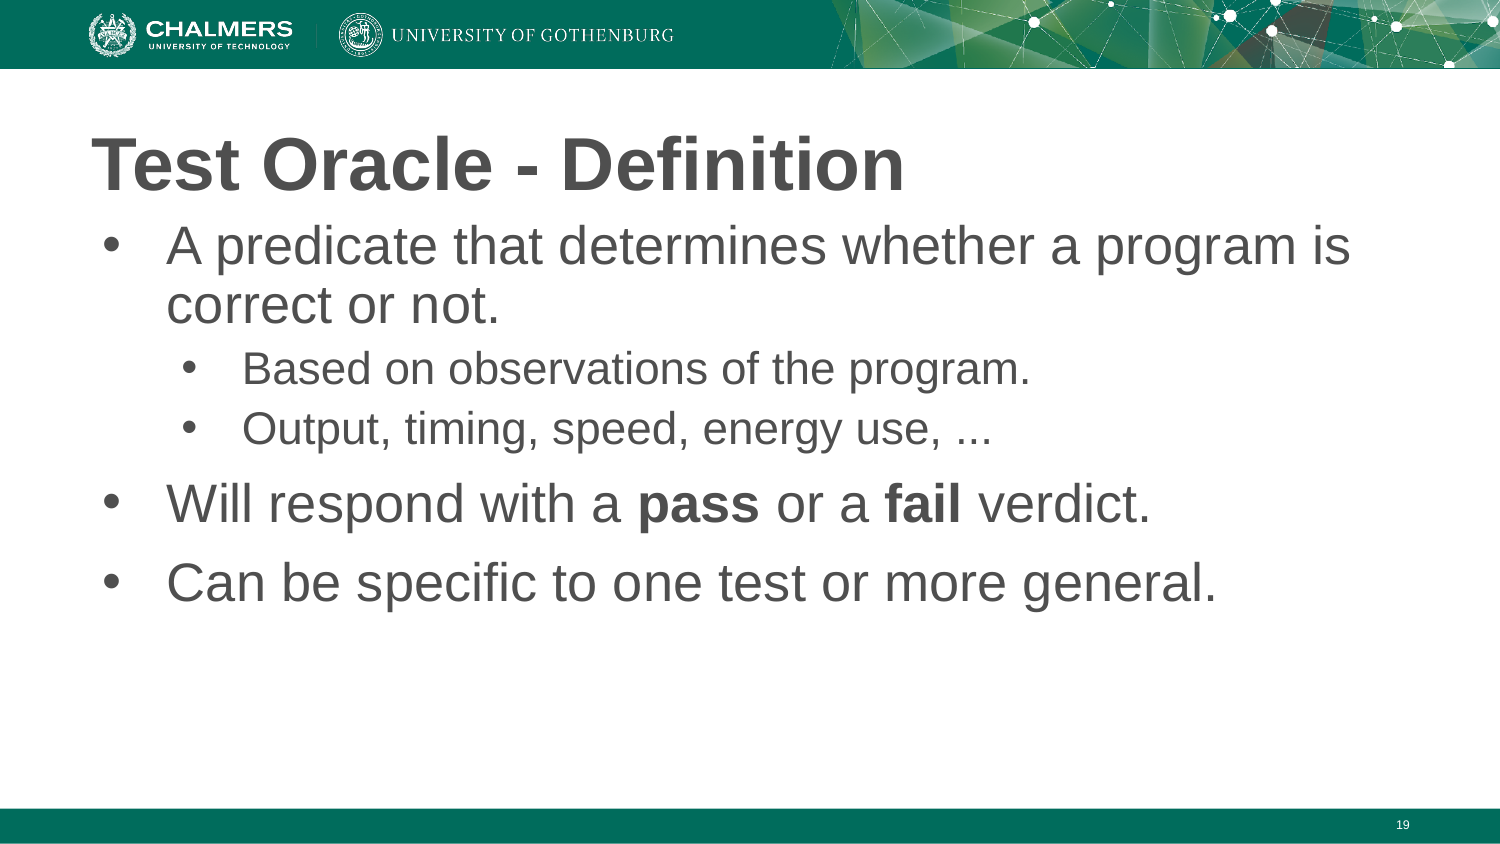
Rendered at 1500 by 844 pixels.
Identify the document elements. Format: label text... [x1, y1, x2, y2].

slide_number ‹#› [1074, 809, 1425, 844]
picture [64, 0, 696, 85]
picture [759, 0, 1500, 68]
list A predicate that determines whether a program is correct or not. Based on observations of the program. Output, timing, speed, energy use, ... Will respond with a pass or a fail verdict. Can be specific to one test or more general. [76, 210, 1425, 782]
title Test Oracle - Definition [76, 100, 1425, 210]
